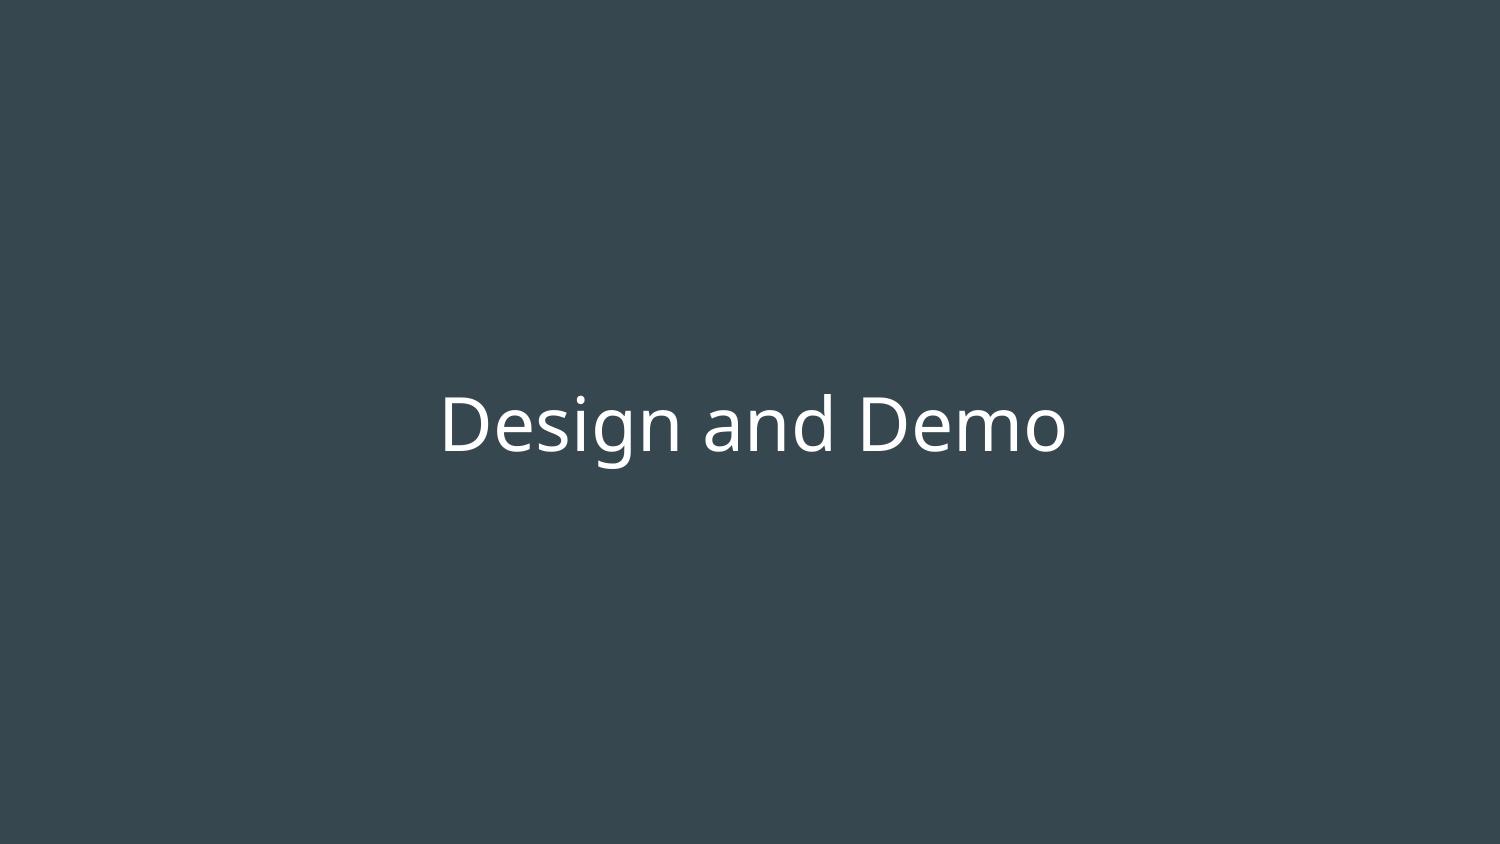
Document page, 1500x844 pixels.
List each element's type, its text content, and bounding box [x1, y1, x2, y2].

title Design and Demo [110, 351, 1399, 493]
